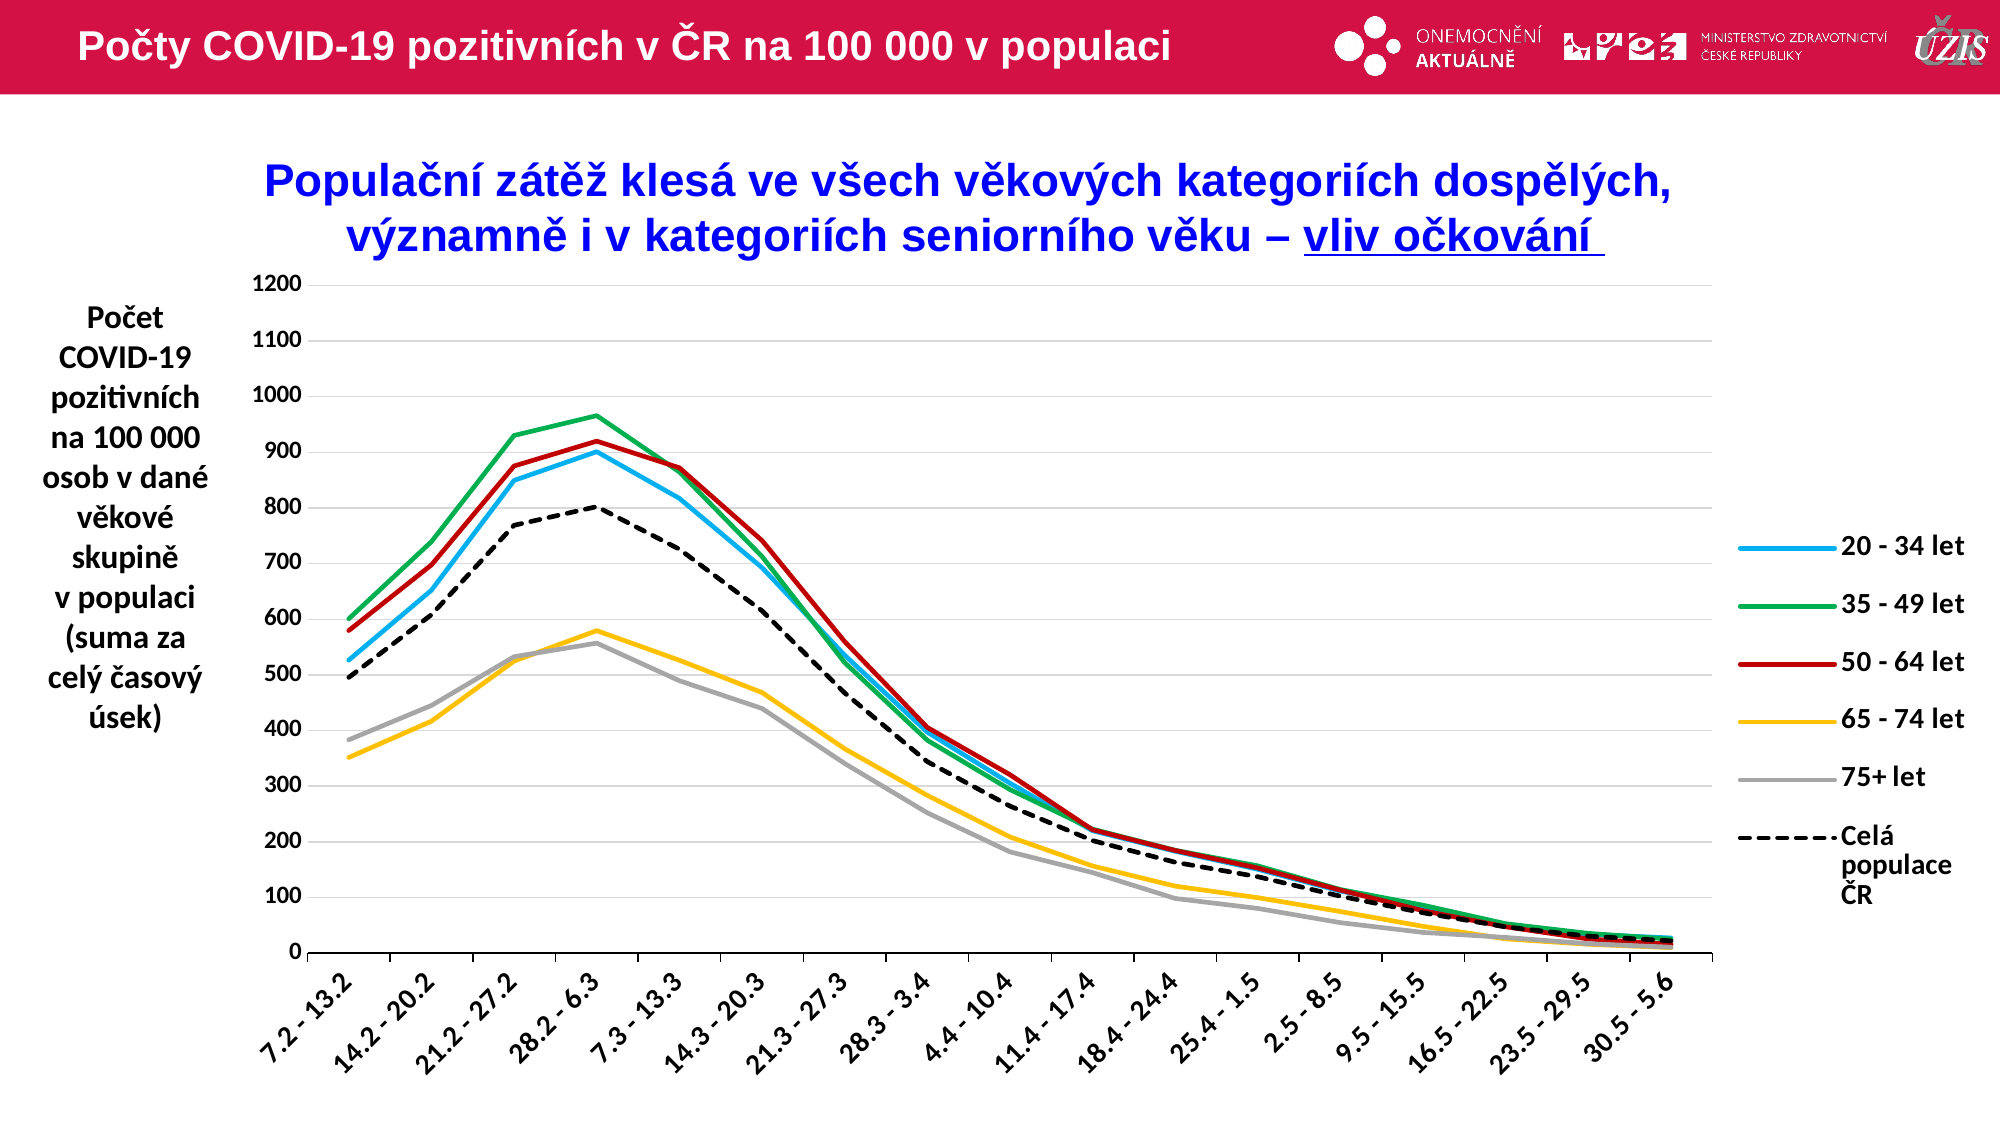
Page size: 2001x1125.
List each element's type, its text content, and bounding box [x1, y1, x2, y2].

text_box Populační zátěž klesá ve všech věkových kategoriích dospělých, významně i v kategoriích seniorního věku – vliv očkování [44, 143, 1906, 268]
chart [228, 262, 1978, 1125]
picture [1563, 31, 1888, 60]
picture [1915, 15, 1989, 66]
title Počty COVID-19 pozitivních v ČR na 100 000 v populaci [62, 0, 1318, 95]
text_box Počet COVID-19 pozitivních na 100 000 osob v dané věkové skupině v populaci (suma za celý časový úsek) [22, 288, 228, 743]
picture [1334, 16, 1542, 76]
